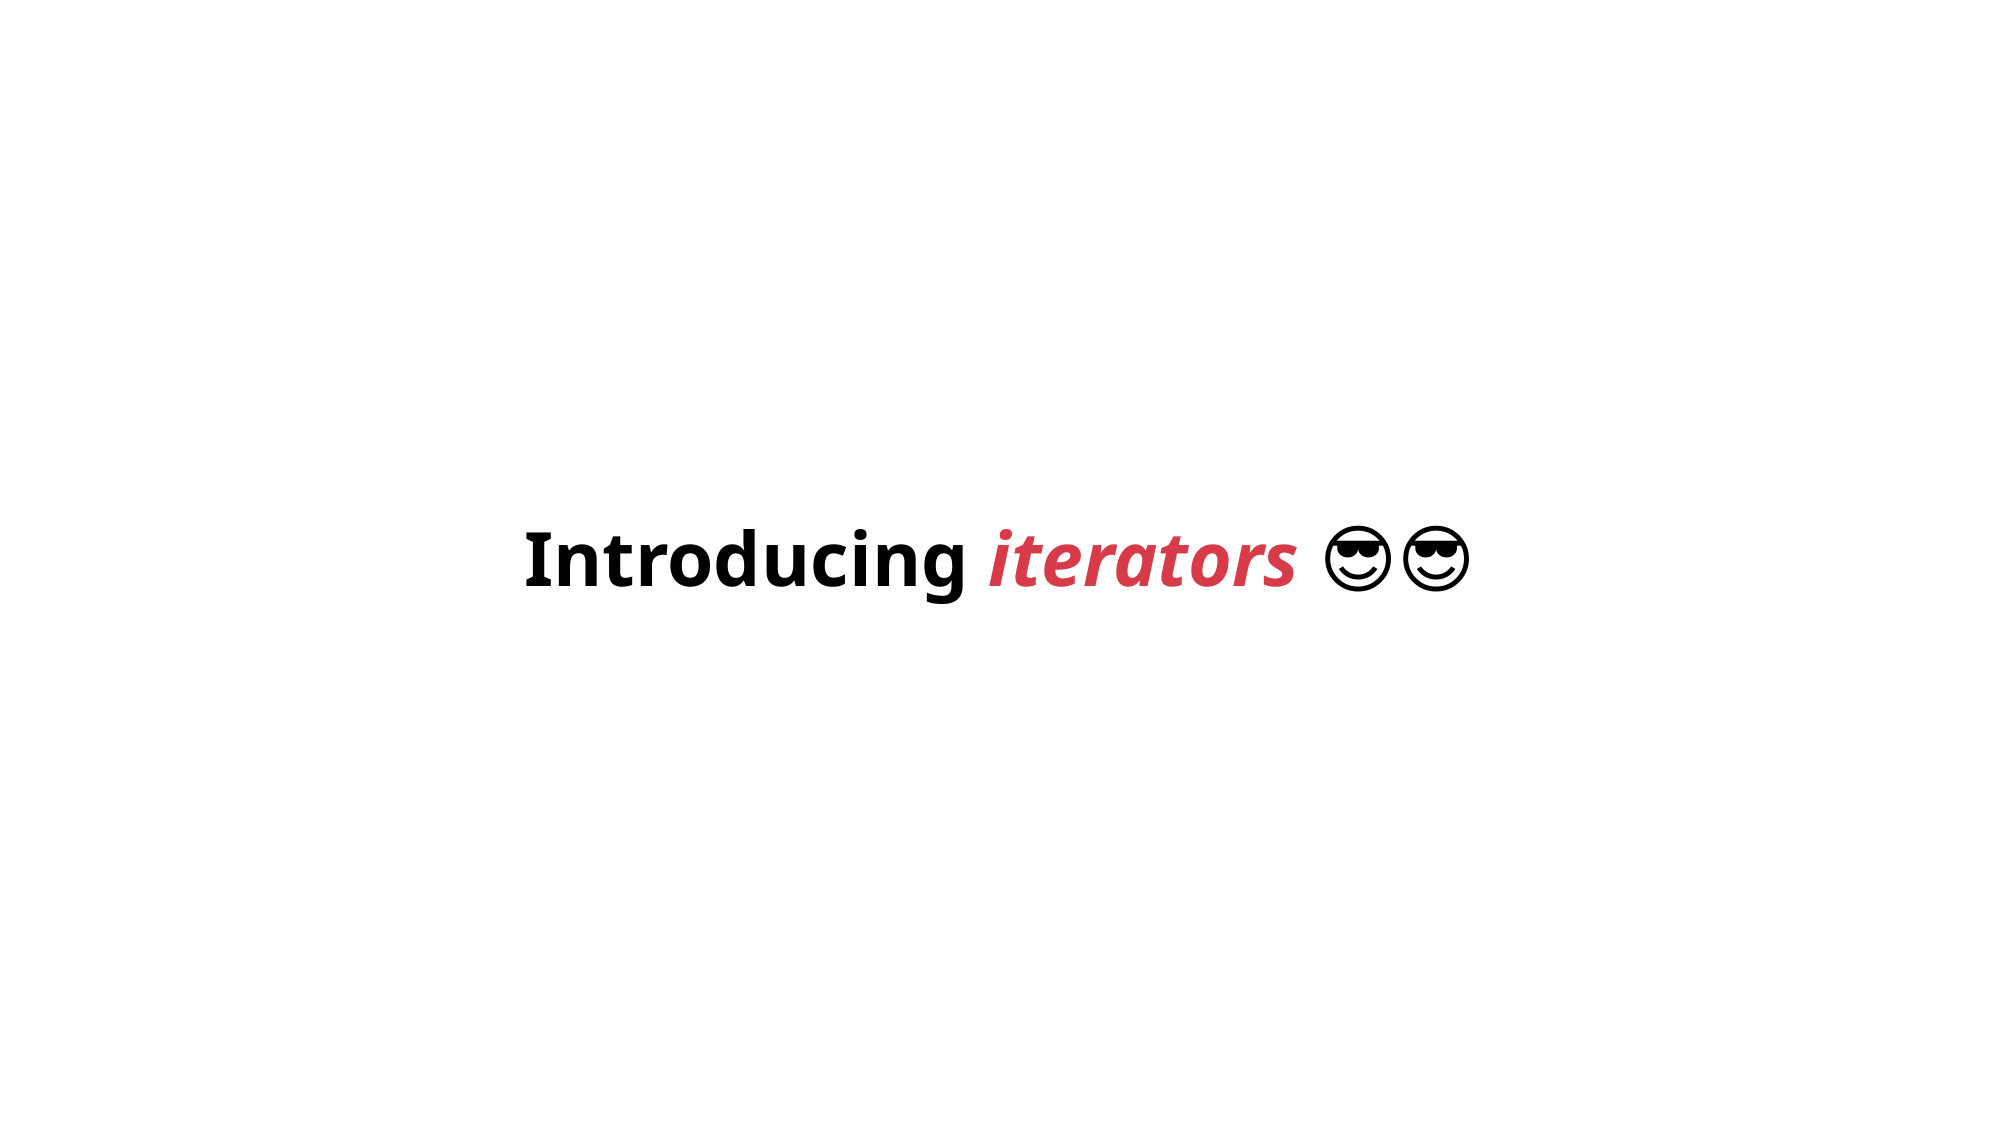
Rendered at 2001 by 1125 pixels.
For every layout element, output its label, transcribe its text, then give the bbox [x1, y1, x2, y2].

title Introducing iterators 😎😎 [64, 499, 1936, 626]
